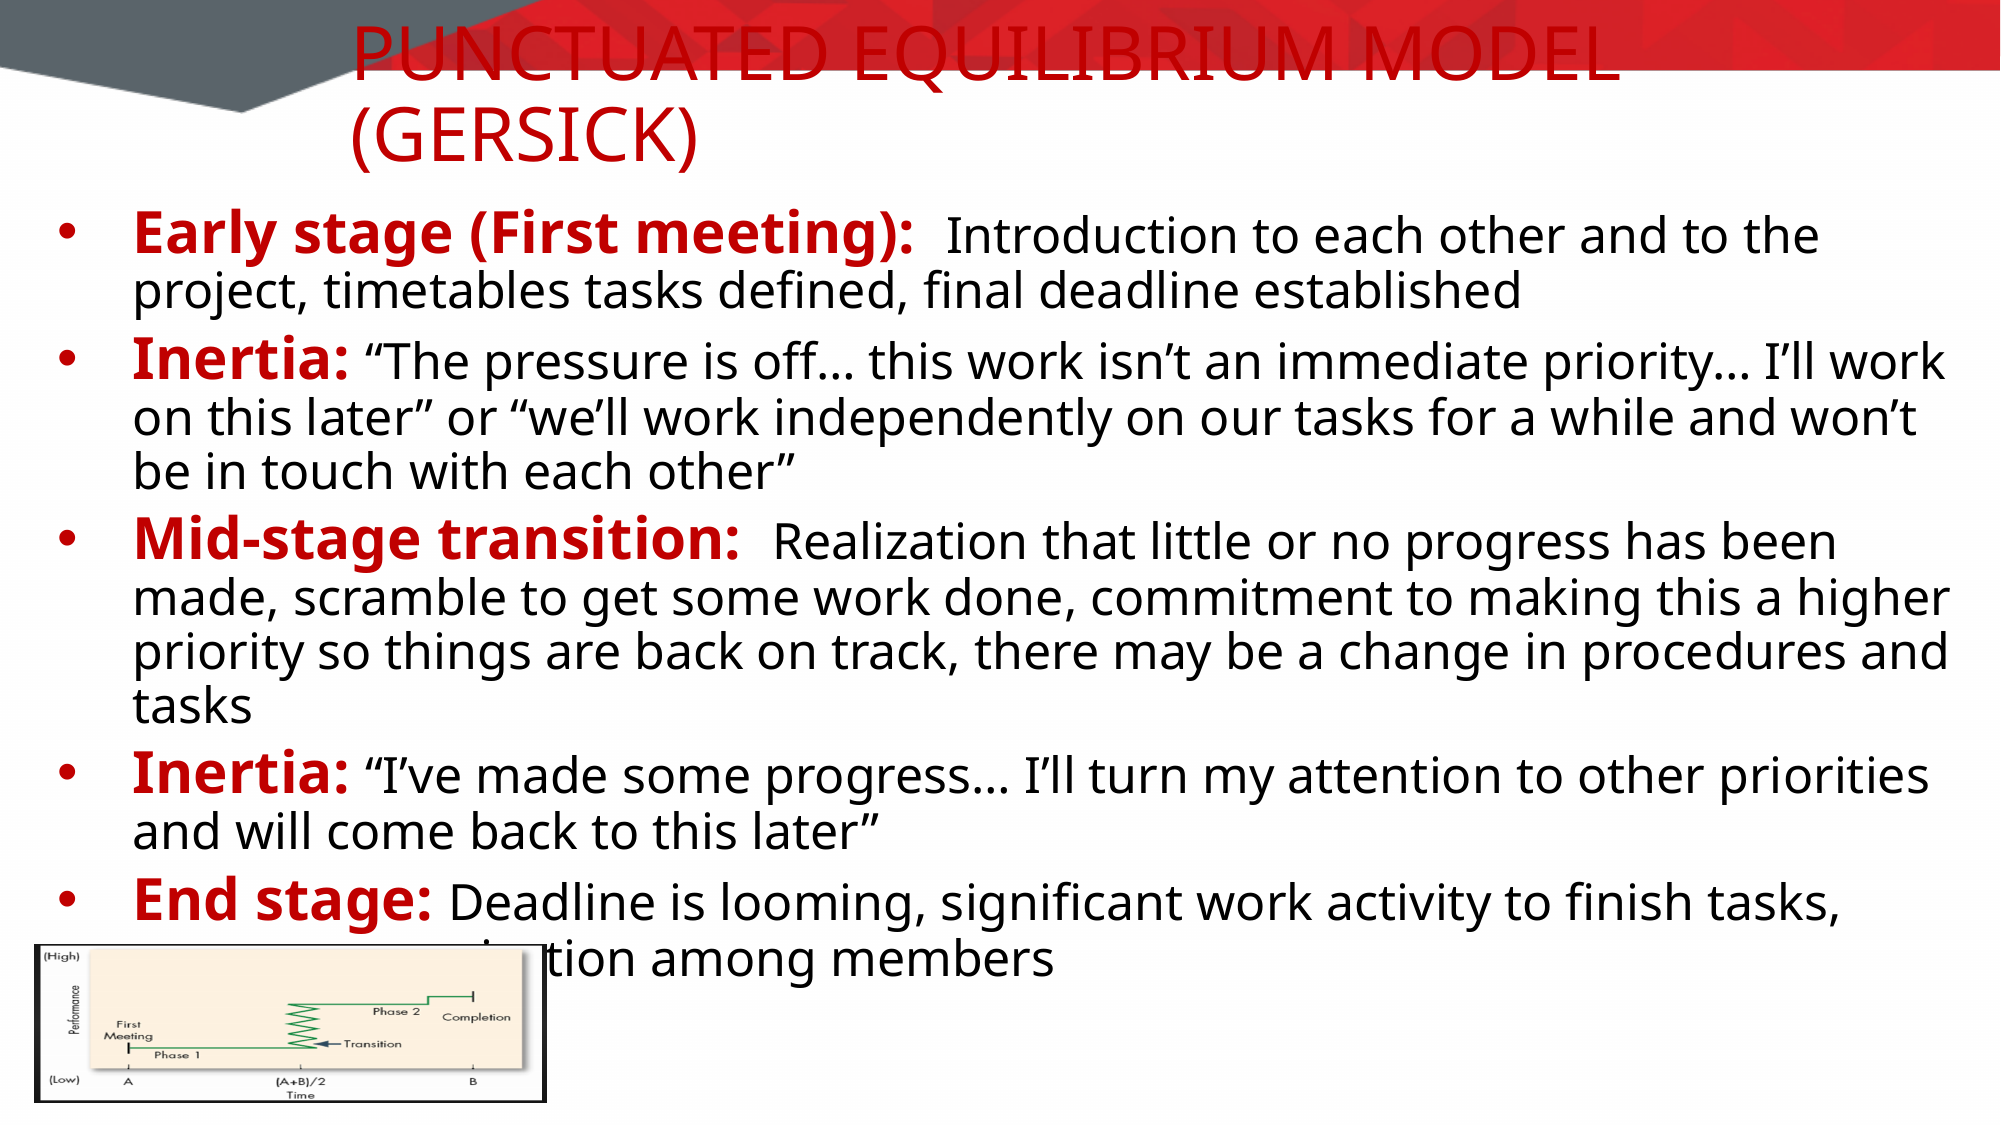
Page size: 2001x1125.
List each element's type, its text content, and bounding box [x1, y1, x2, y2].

list Early stage (First meeting): Introduction to each other and to the project, timetables tasks defined, final deadline established Inertia: “The pressure is off… this work isn’t an immediate priority… I’ll work on this later” or “we’ll work independently on our tasks for a while and won’t be in touch with each other” Mid-stage transition: Realization that little or no progress has been made, scramble to get some work done, commitment to making this a higher priority so things are back on track, there may be a change in procedures and tasks Inertia: “I’ve made some progress… I’ll turn my attention to other priorities and will come back to this later” End stage: Deadline is looming, significant work activity to finish tasks, more communication among members [0, 195, 1976, 1125]
picture [34, 944, 547, 1103]
picture [0, 0, 2001, 1125]
title Punctuated equilibrium model (gersick) [350, 46, 1879, 178]
